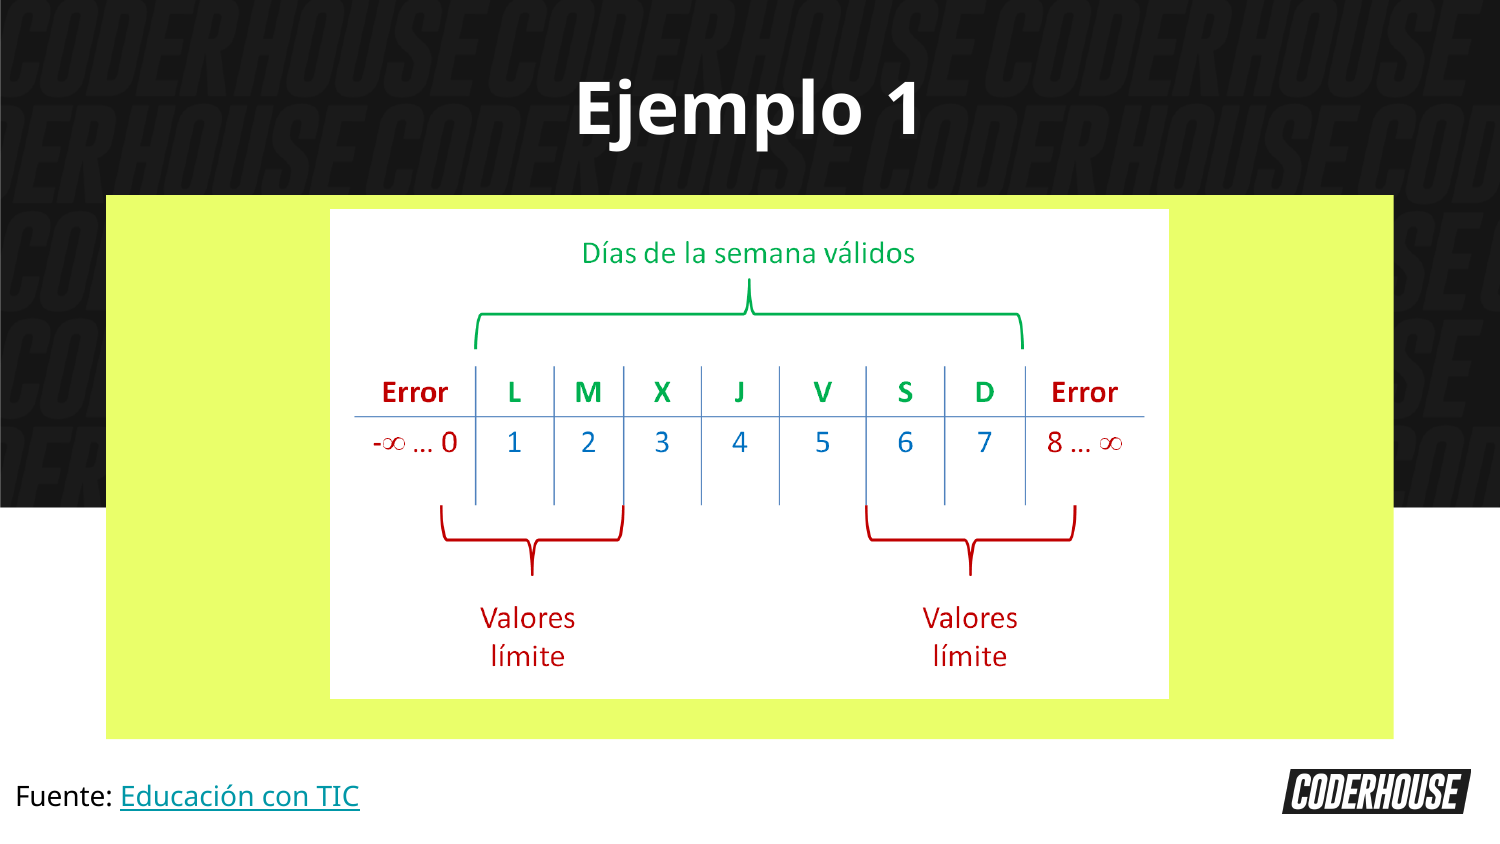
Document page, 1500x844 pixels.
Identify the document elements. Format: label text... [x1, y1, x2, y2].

text_box Fuente: Educación con TIC [0, 763, 551, 832]
text_box [106, 195, 1394, 740]
text_box Ejemplo 1 [239, 56, 1261, 166]
picture [0, 0, 1500, 844]
